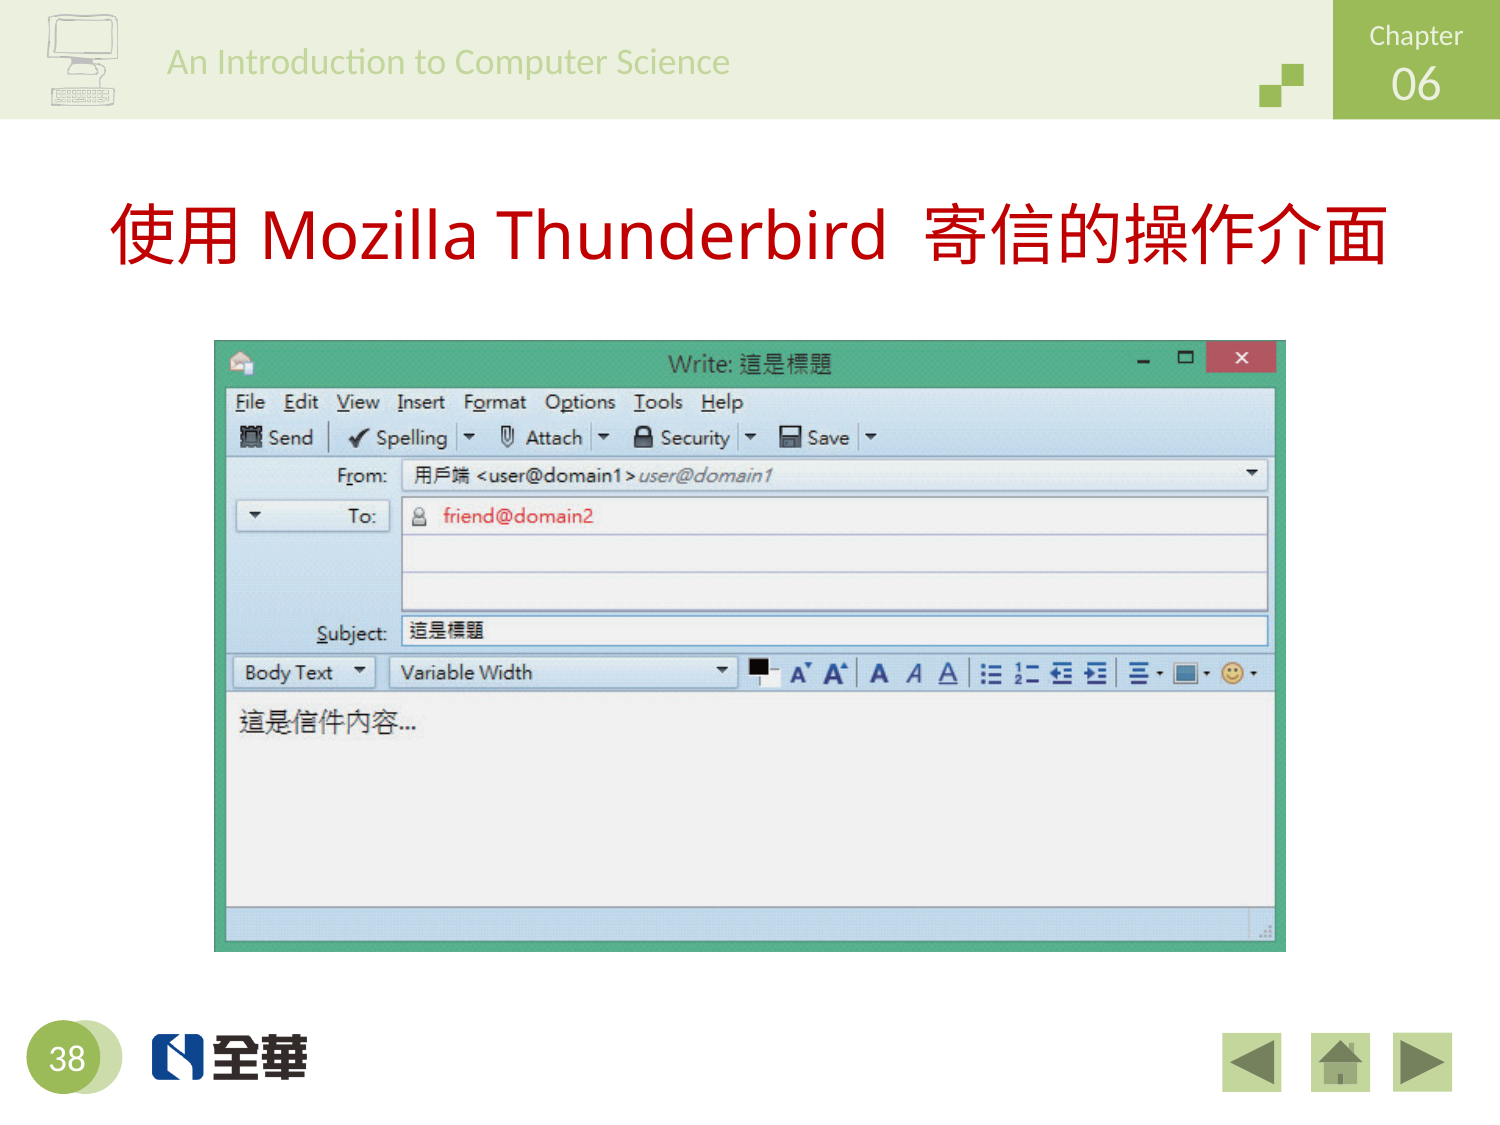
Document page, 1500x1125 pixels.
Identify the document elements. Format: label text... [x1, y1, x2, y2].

picture [47, 14, 118, 106]
title 使用Mozilla Thunderbird 寄信的操作介面 [75, 138, 1425, 327]
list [213, 340, 1287, 953]
picture [152, 1034, 307, 1080]
